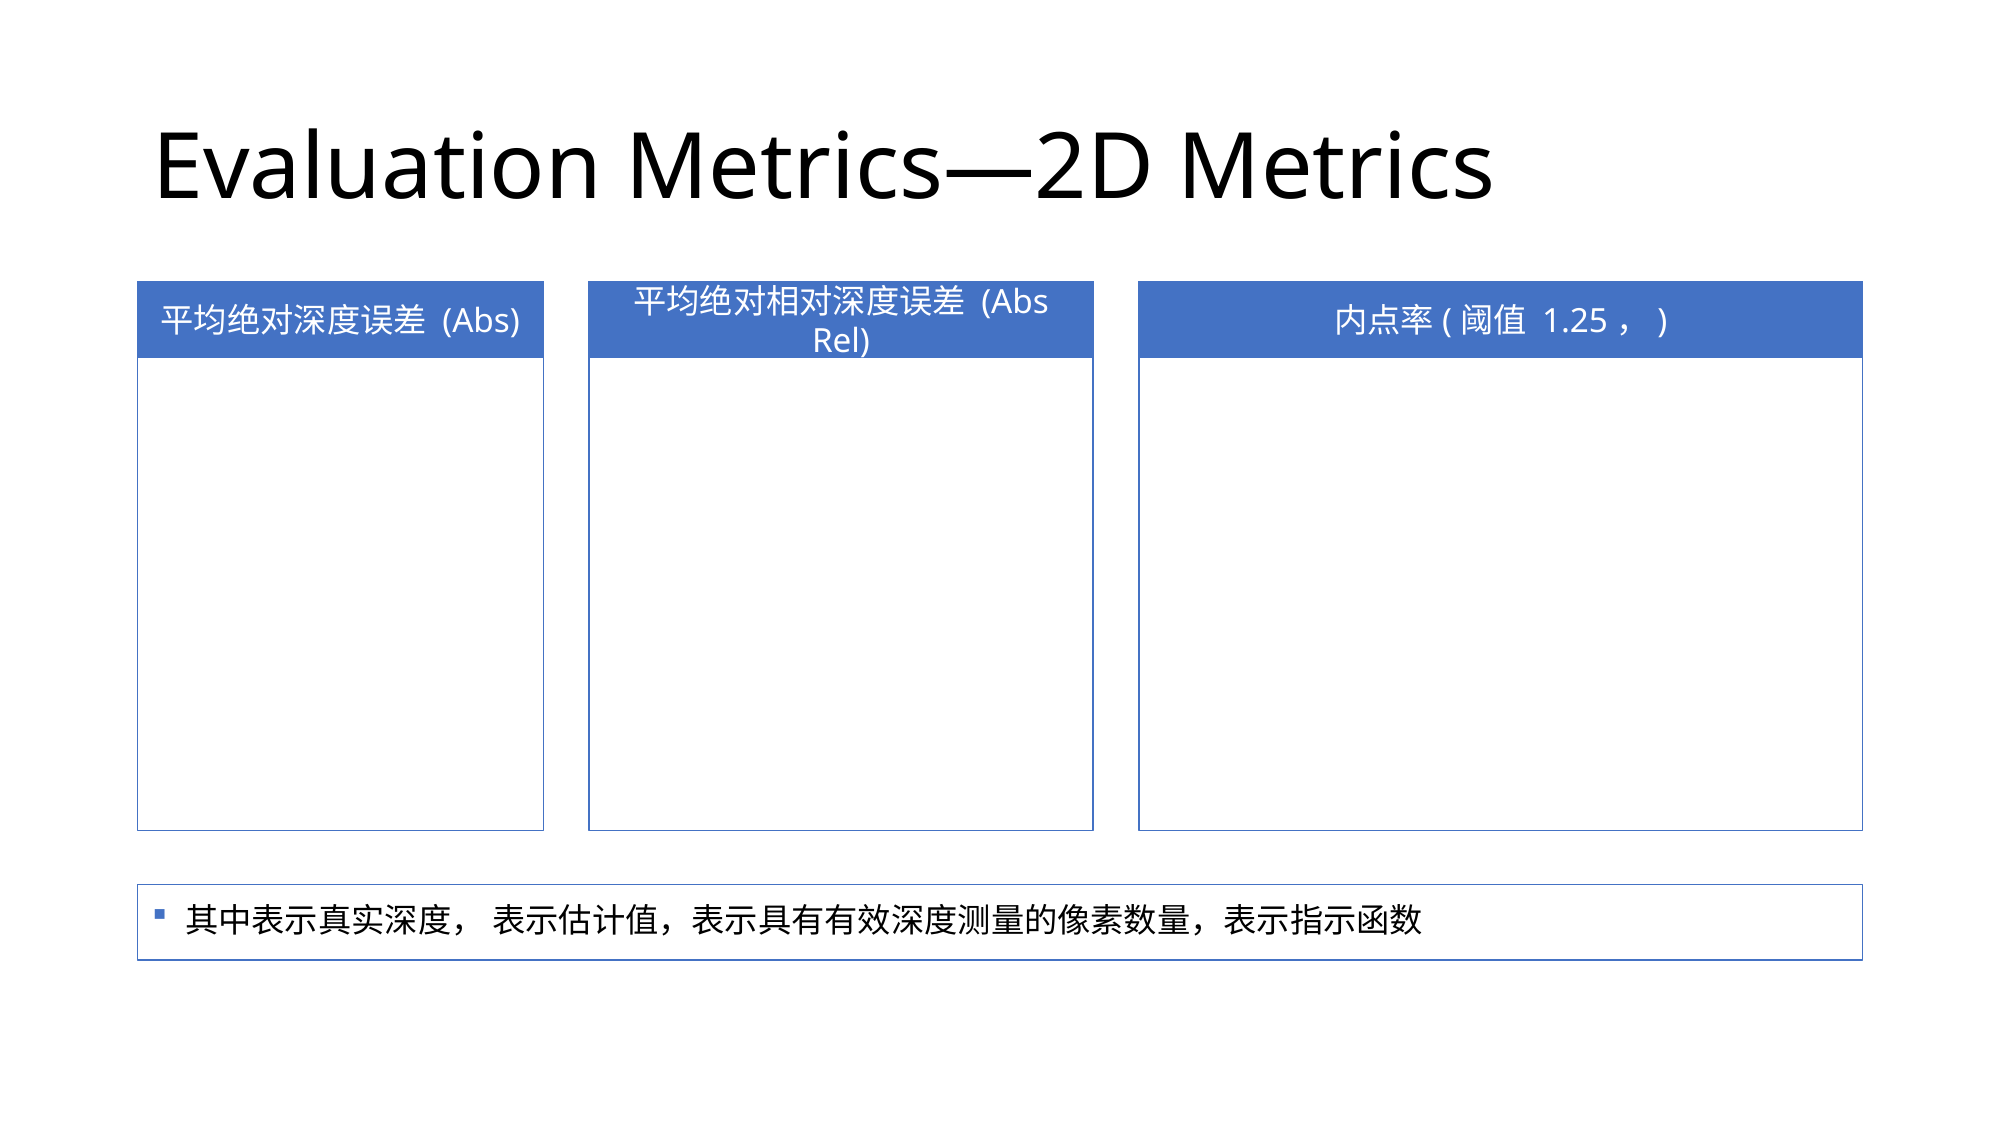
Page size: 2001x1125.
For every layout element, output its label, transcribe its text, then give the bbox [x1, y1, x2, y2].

title Evaluation Metrics—2D Metrics [137, 59, 1863, 278]
text_box 平均绝对深度误差 (Abs) [137, 281, 544, 358]
text_box 平均绝对相对深度误差 (Abs Rel) [589, 281, 1094, 358]
